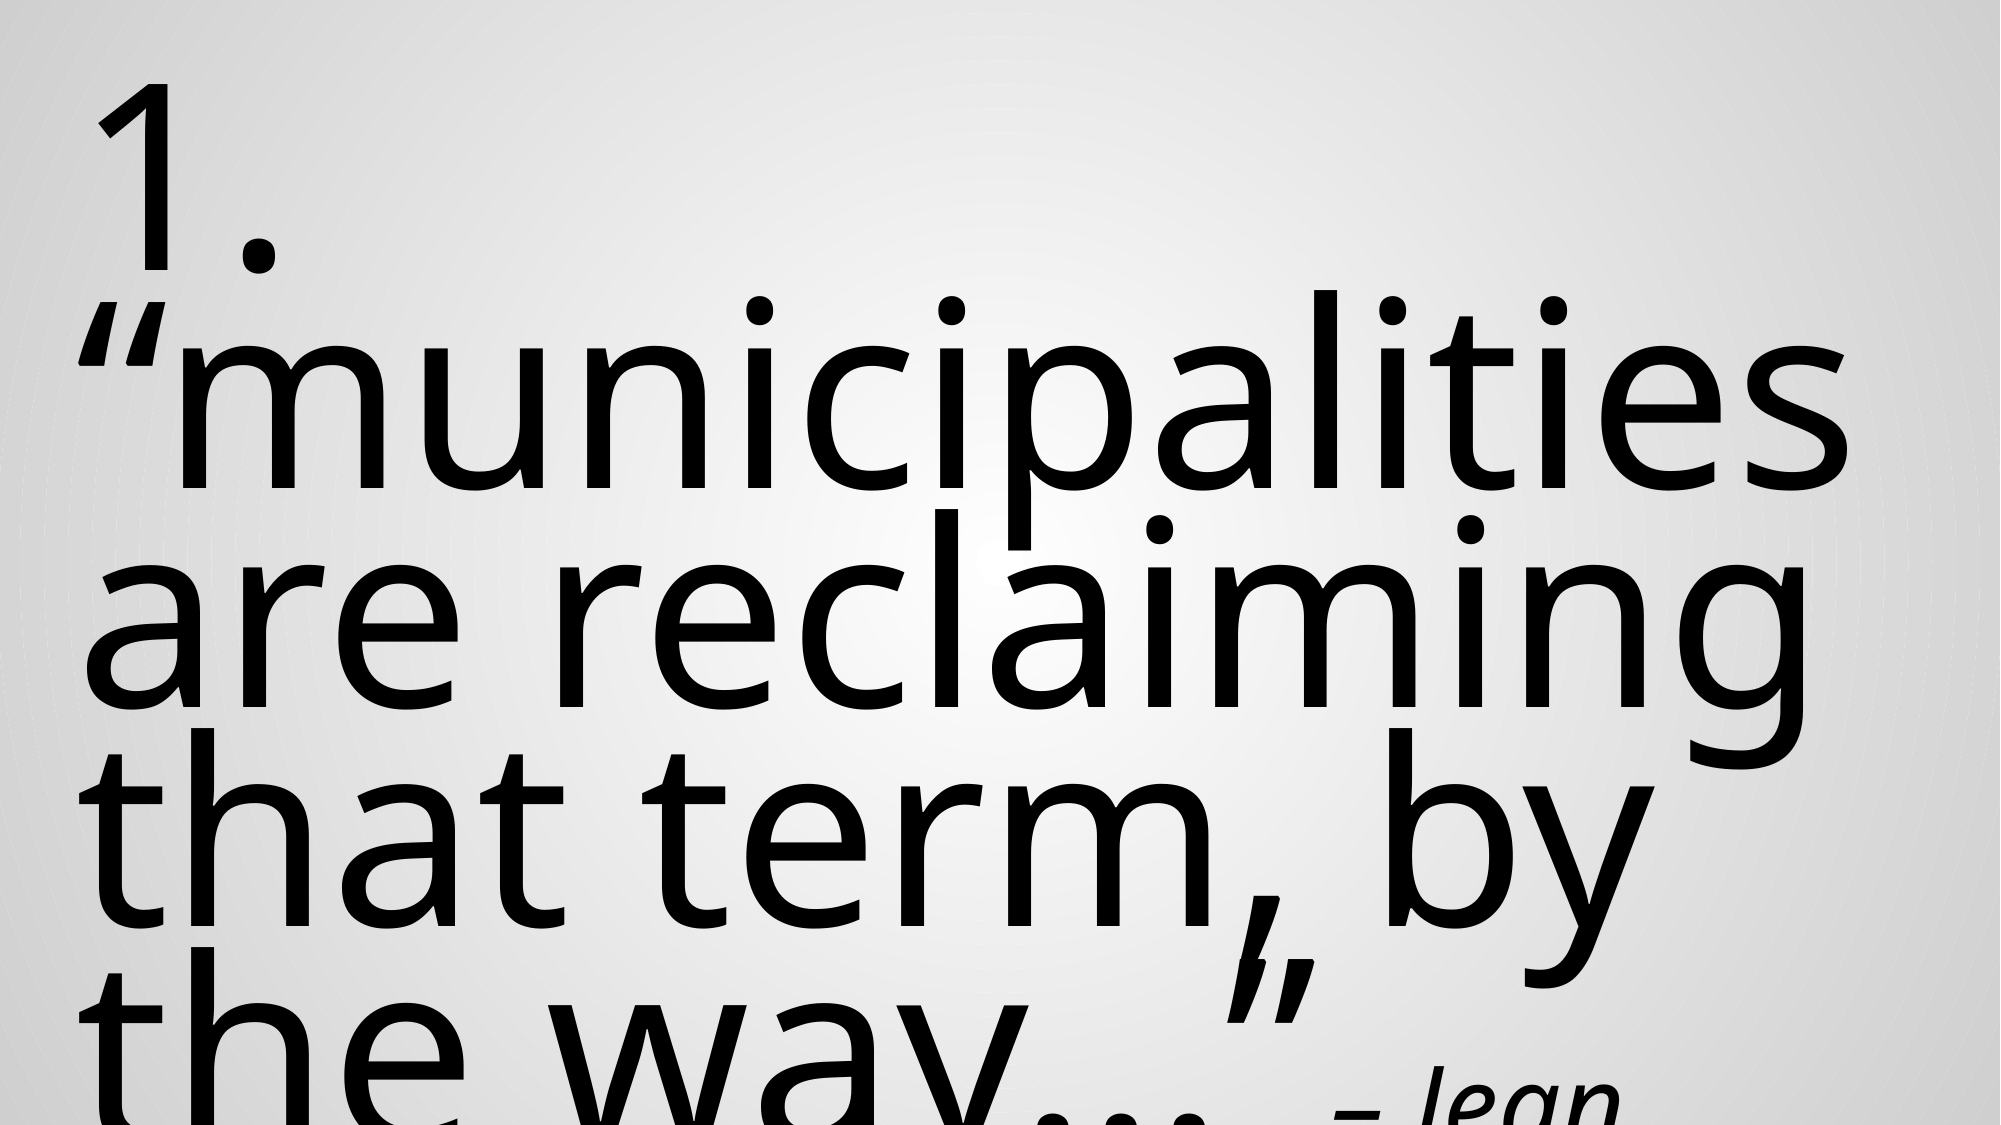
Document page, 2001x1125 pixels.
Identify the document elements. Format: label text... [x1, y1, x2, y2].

list 1. “municipalities are reclaiming that term, by the way…” – Jean, personal interview [60, 87, 2000, 982]
